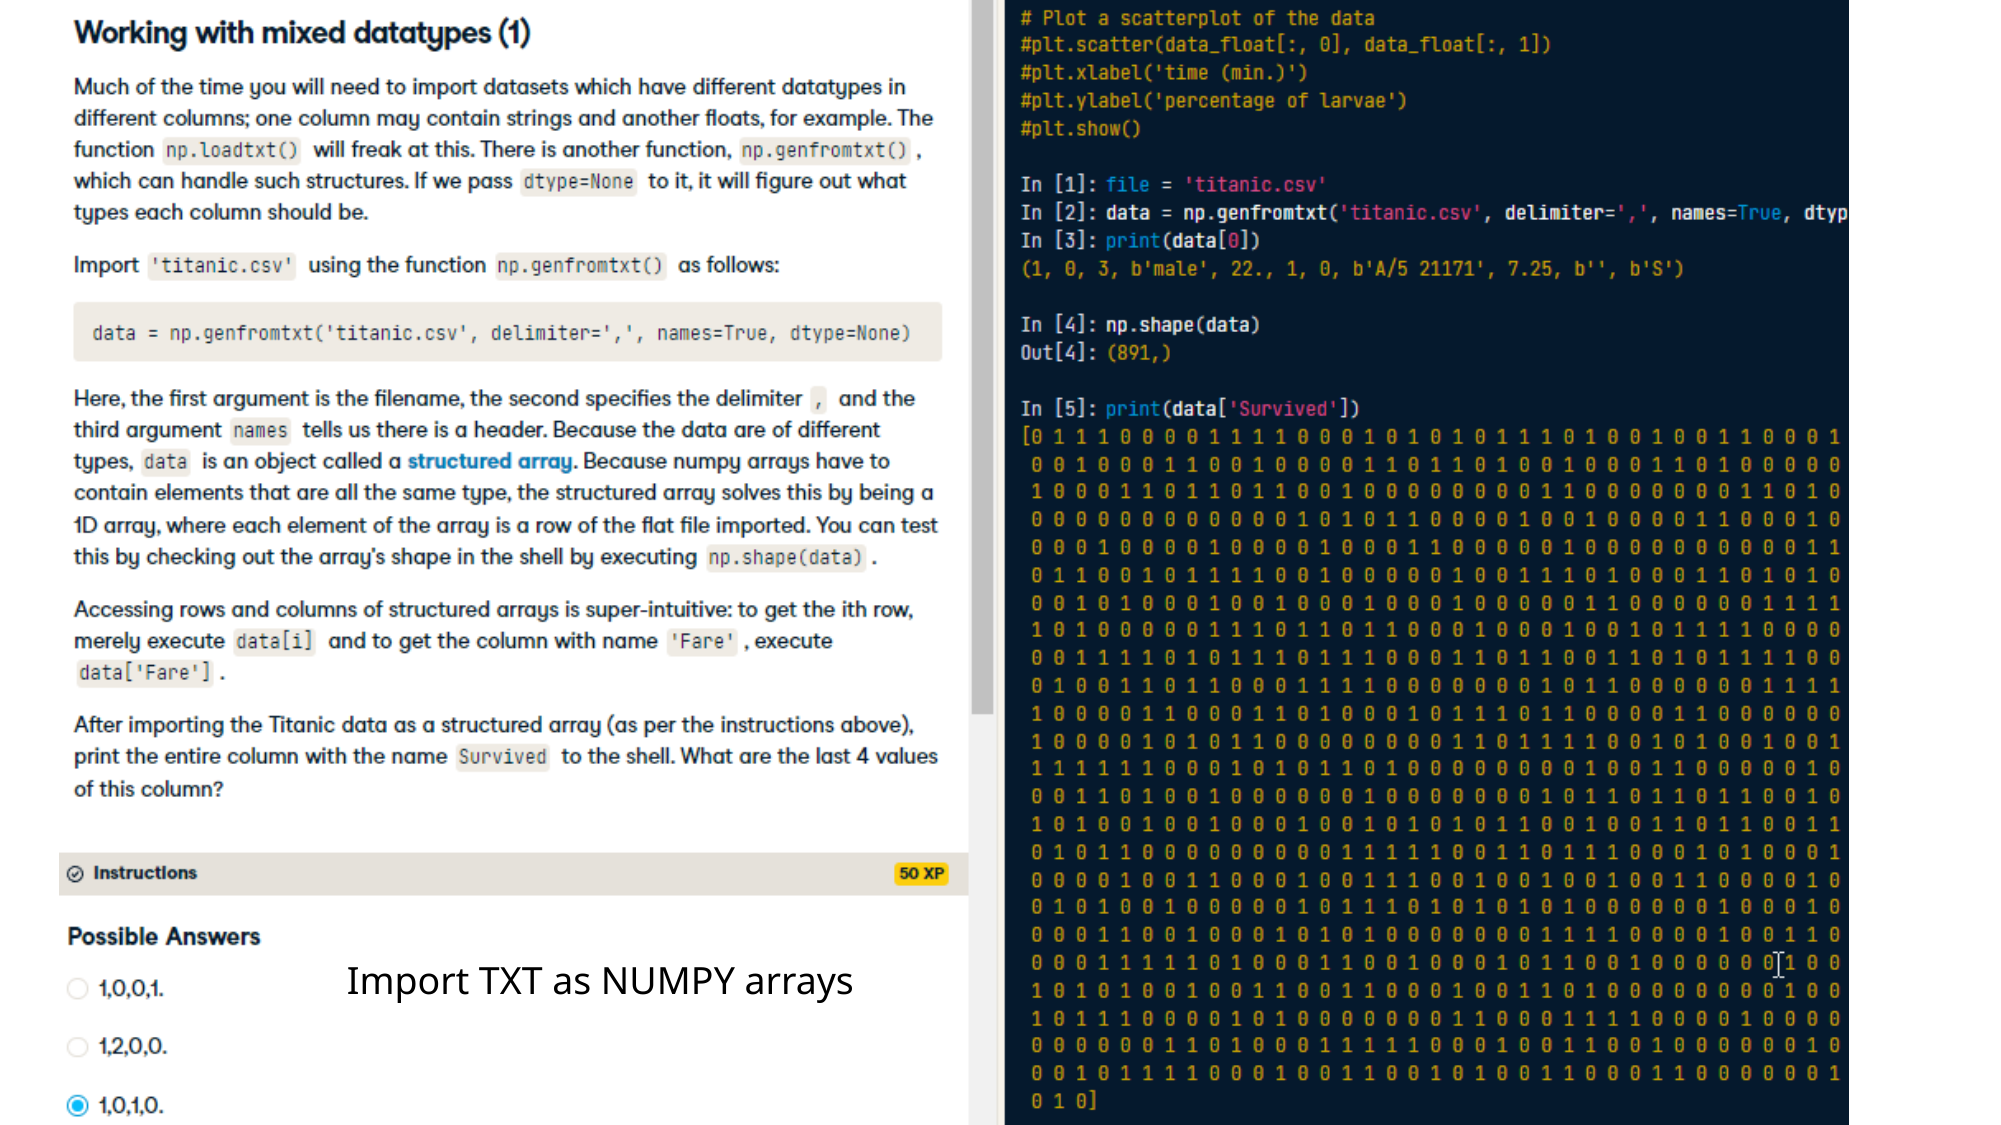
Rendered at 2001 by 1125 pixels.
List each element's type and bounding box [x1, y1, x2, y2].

picture [59, 0, 1849, 1125]
